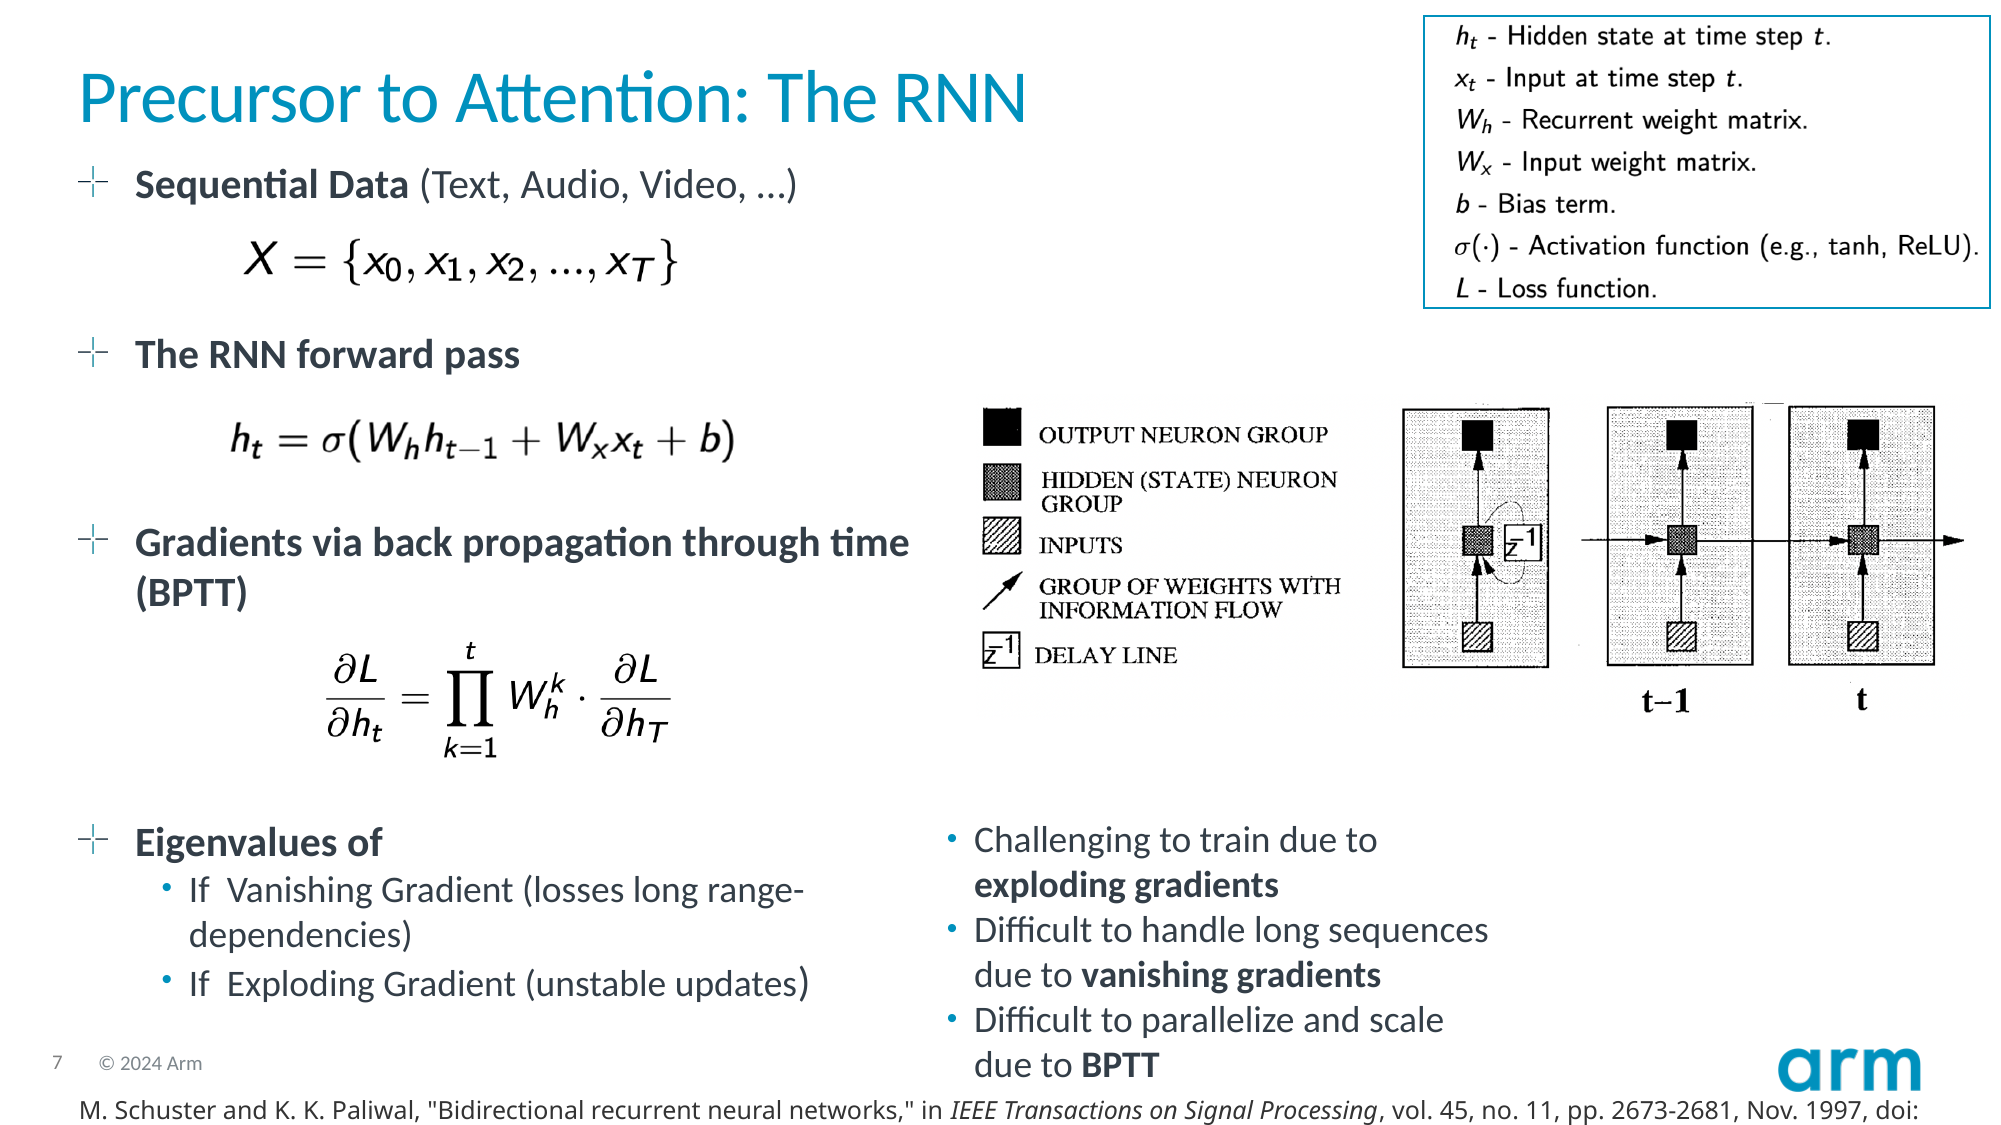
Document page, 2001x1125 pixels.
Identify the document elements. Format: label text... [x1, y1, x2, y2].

text_box Challenging to train due to exploding gradients Difficult to handle long sequences due to vanishing gradients Difficult to parallelize and scale due to BPTT [863, 815, 1497, 1097]
title Precursor to Attention: The RNN [78, 61, 1423, 169]
picture [204, 398, 769, 486]
picture [78, 166, 108, 197]
picture [78, 524, 108, 554]
picture [78, 824, 108, 854]
picture [220, 220, 694, 308]
text_box M. Schuster and K. K. Paliwal, "Bidirectional recurrent neural networks," in IEEE Transactions on Signal Processing, vol. 45, no. 11, pp. 2673-2681, Nov. 1997, doi: 10.1109/78.650093. [78, 1097, 2000, 1125]
picture [302, 620, 702, 790]
picture [1777, 1047, 1922, 1093]
picture [976, 394, 1970, 720]
picture [78, 337, 108, 367]
picture [1426, 18, 1988, 306]
